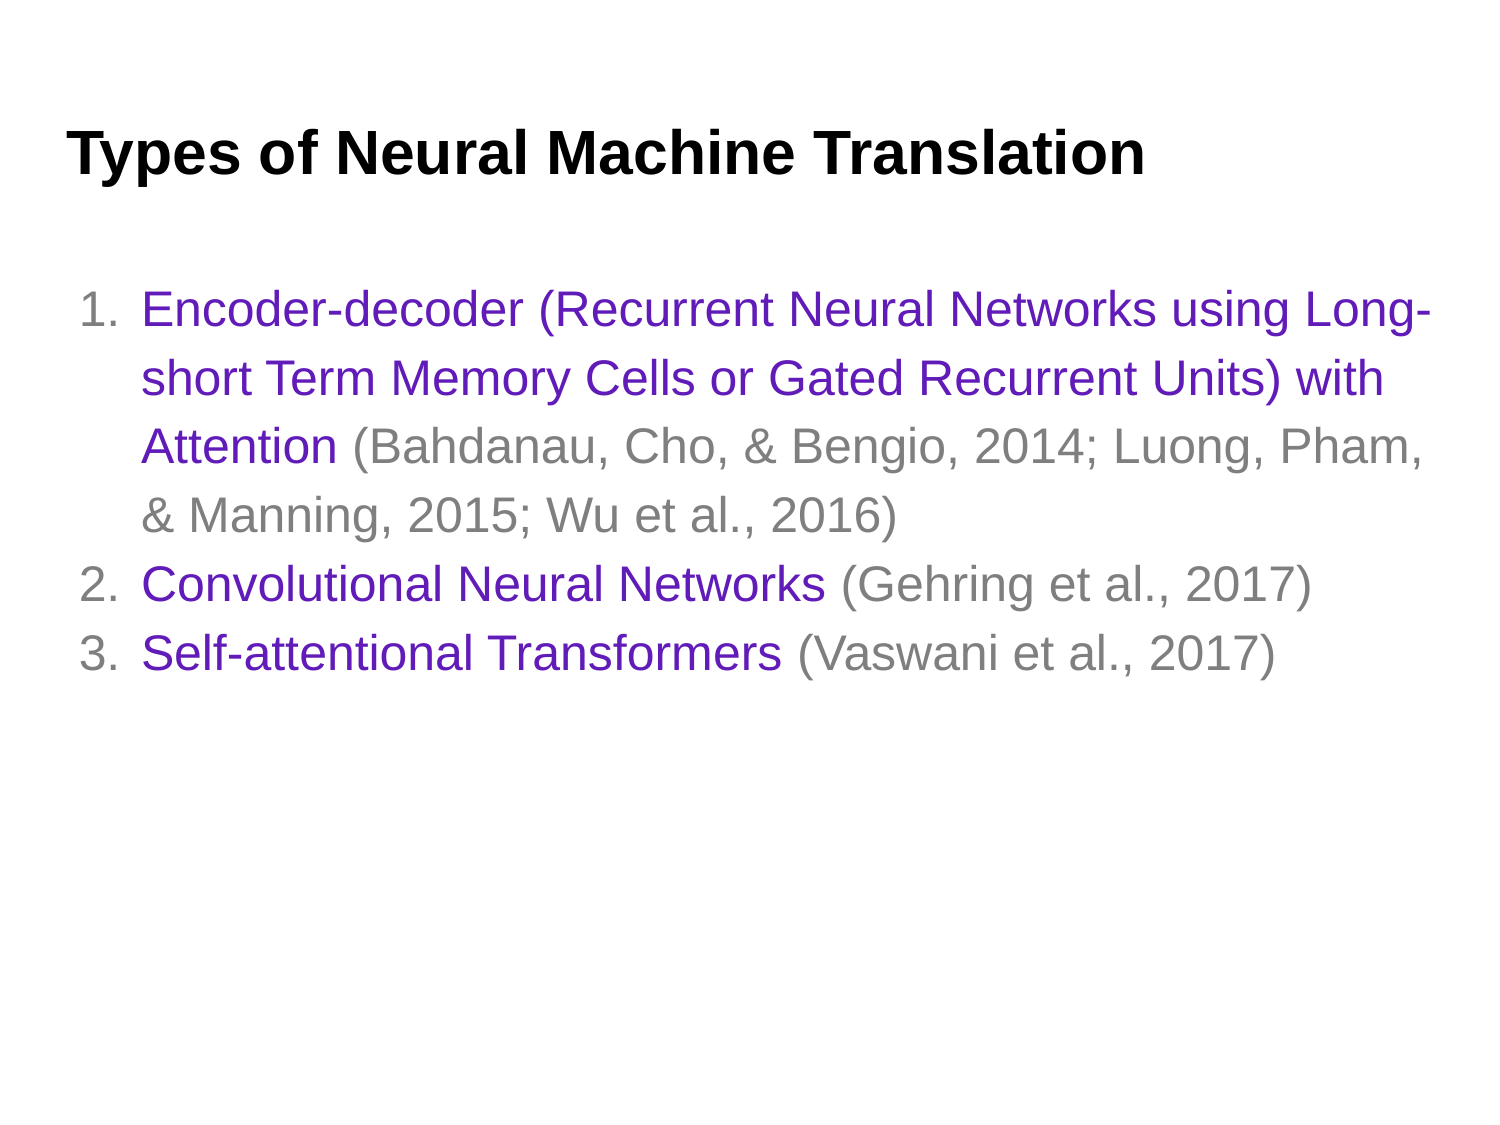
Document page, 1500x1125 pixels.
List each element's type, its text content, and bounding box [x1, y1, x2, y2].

list Encoder-decoder (Recurrent Neural Networks using Long-short Term Memory Cells or Gated Recurrent Units) with Attention (Bahdanau, Cho, & Bengio, 2014; Luong, Pham, & Manning, 2015; Wu et al., 2016) Convolutional Neural Networks (Gehring et al., 2017) Self-attentional Transformers (Vaswani et al., 2017) [51, 252, 1449, 1000]
title Types of Neural Machine Translation [51, 97, 1449, 234]
